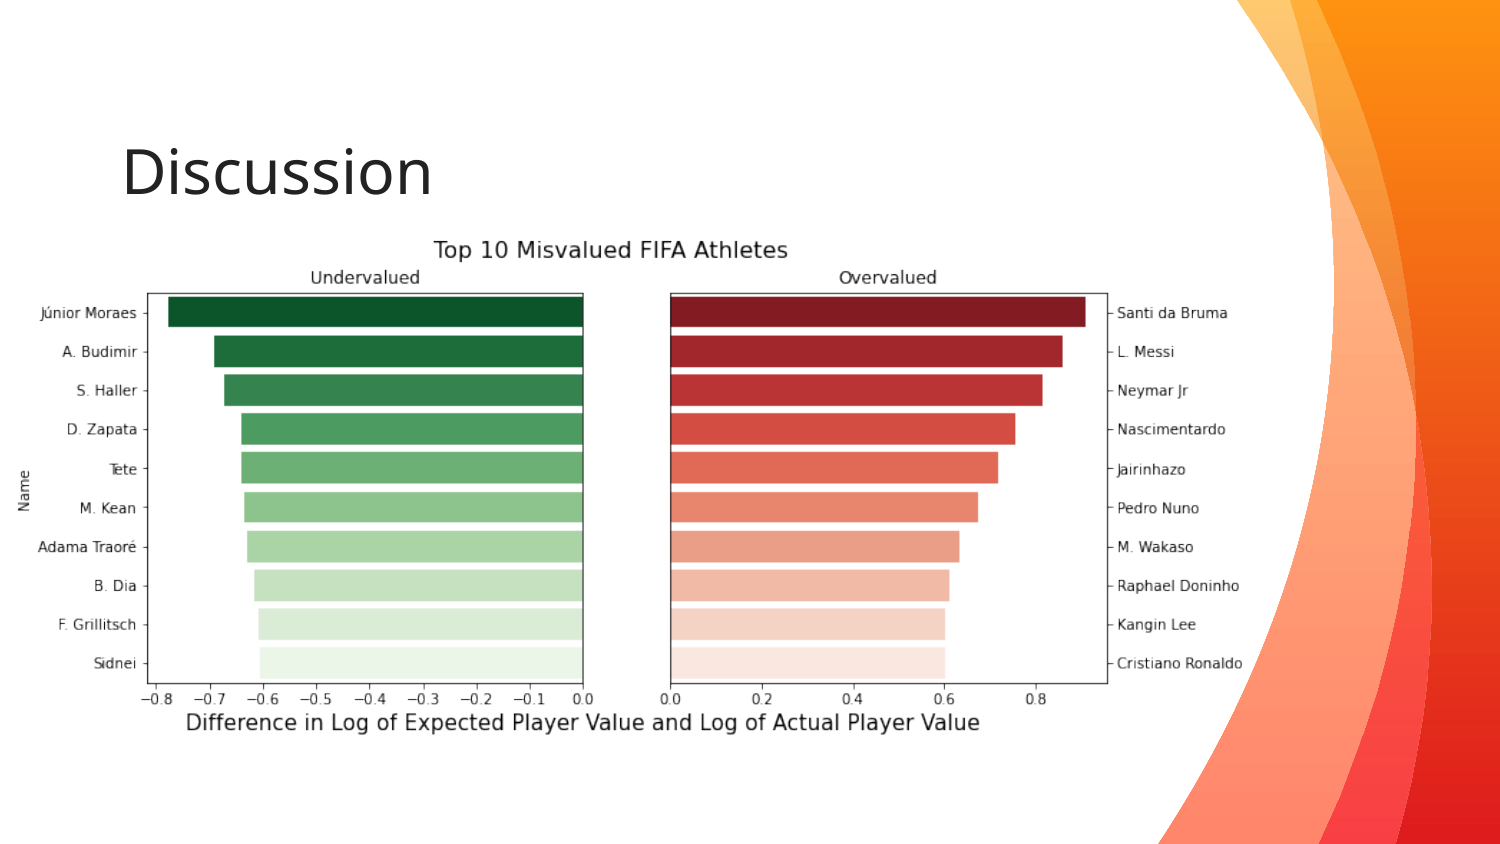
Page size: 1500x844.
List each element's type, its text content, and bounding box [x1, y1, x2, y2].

picture [7, 231, 1252, 746]
title Discussion [121, 84, 1111, 207]
